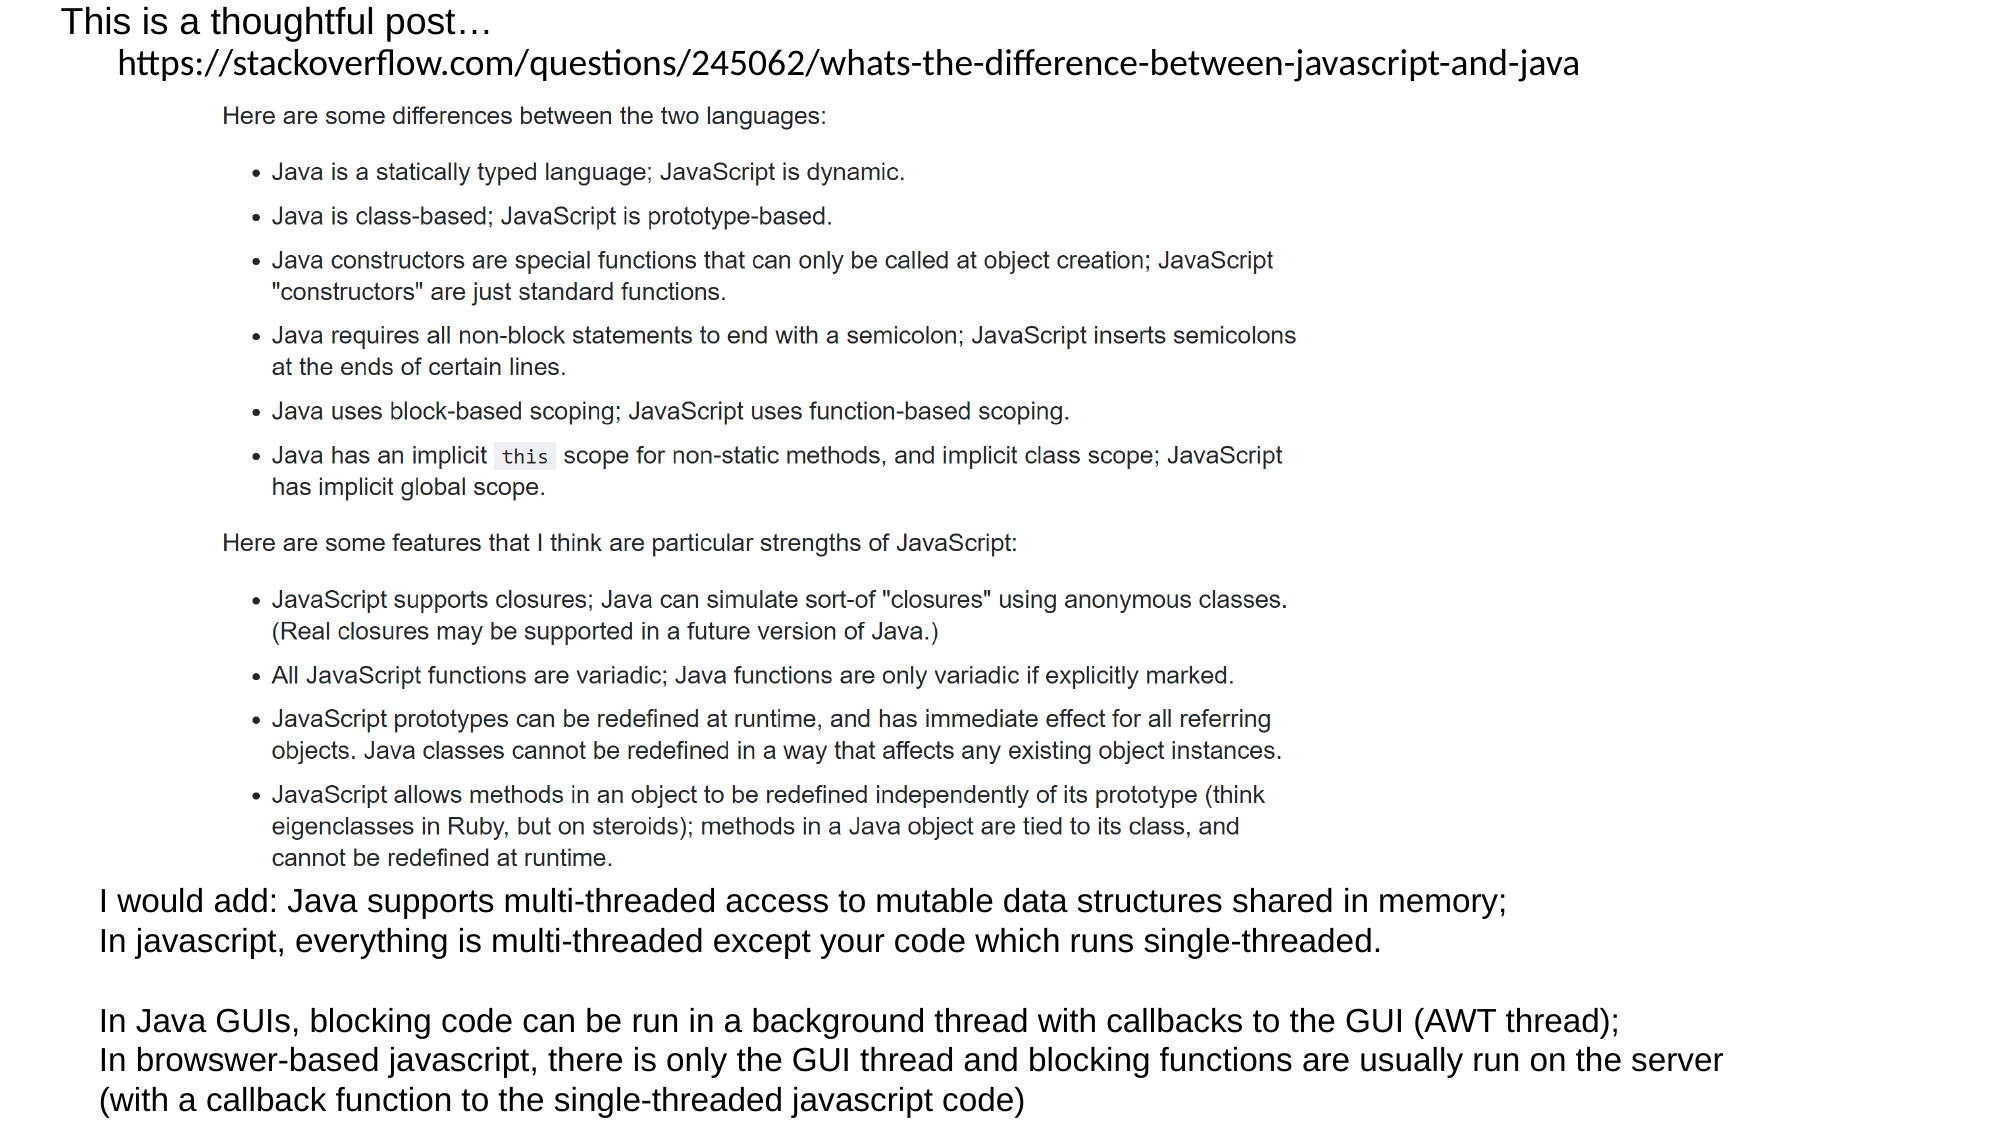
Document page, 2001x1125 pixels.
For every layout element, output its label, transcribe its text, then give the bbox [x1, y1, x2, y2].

text_box I would add: Java supports multi-threaded access to mutable data structures shared in memory; In javascript, everything is multi-threaded except your code which runs single-threaded. In Java GUIs, blocking code can be run in a background thread with callbacks to the GUI (AWT thread); In browswer-based javascript, there is only the GUI thread and blocking functions are usually run on the server (with a callback function to the single-threaded javascript code) [84, 871, 1900, 1125]
text_box https://stackoverflow.com/questions/245062/whats-the-difference-between-javascript-and-java [102, 30, 1782, 90]
text_box This is a thoughtful post… [45, 0, 509, 50]
picture [210, 83, 1323, 879]
